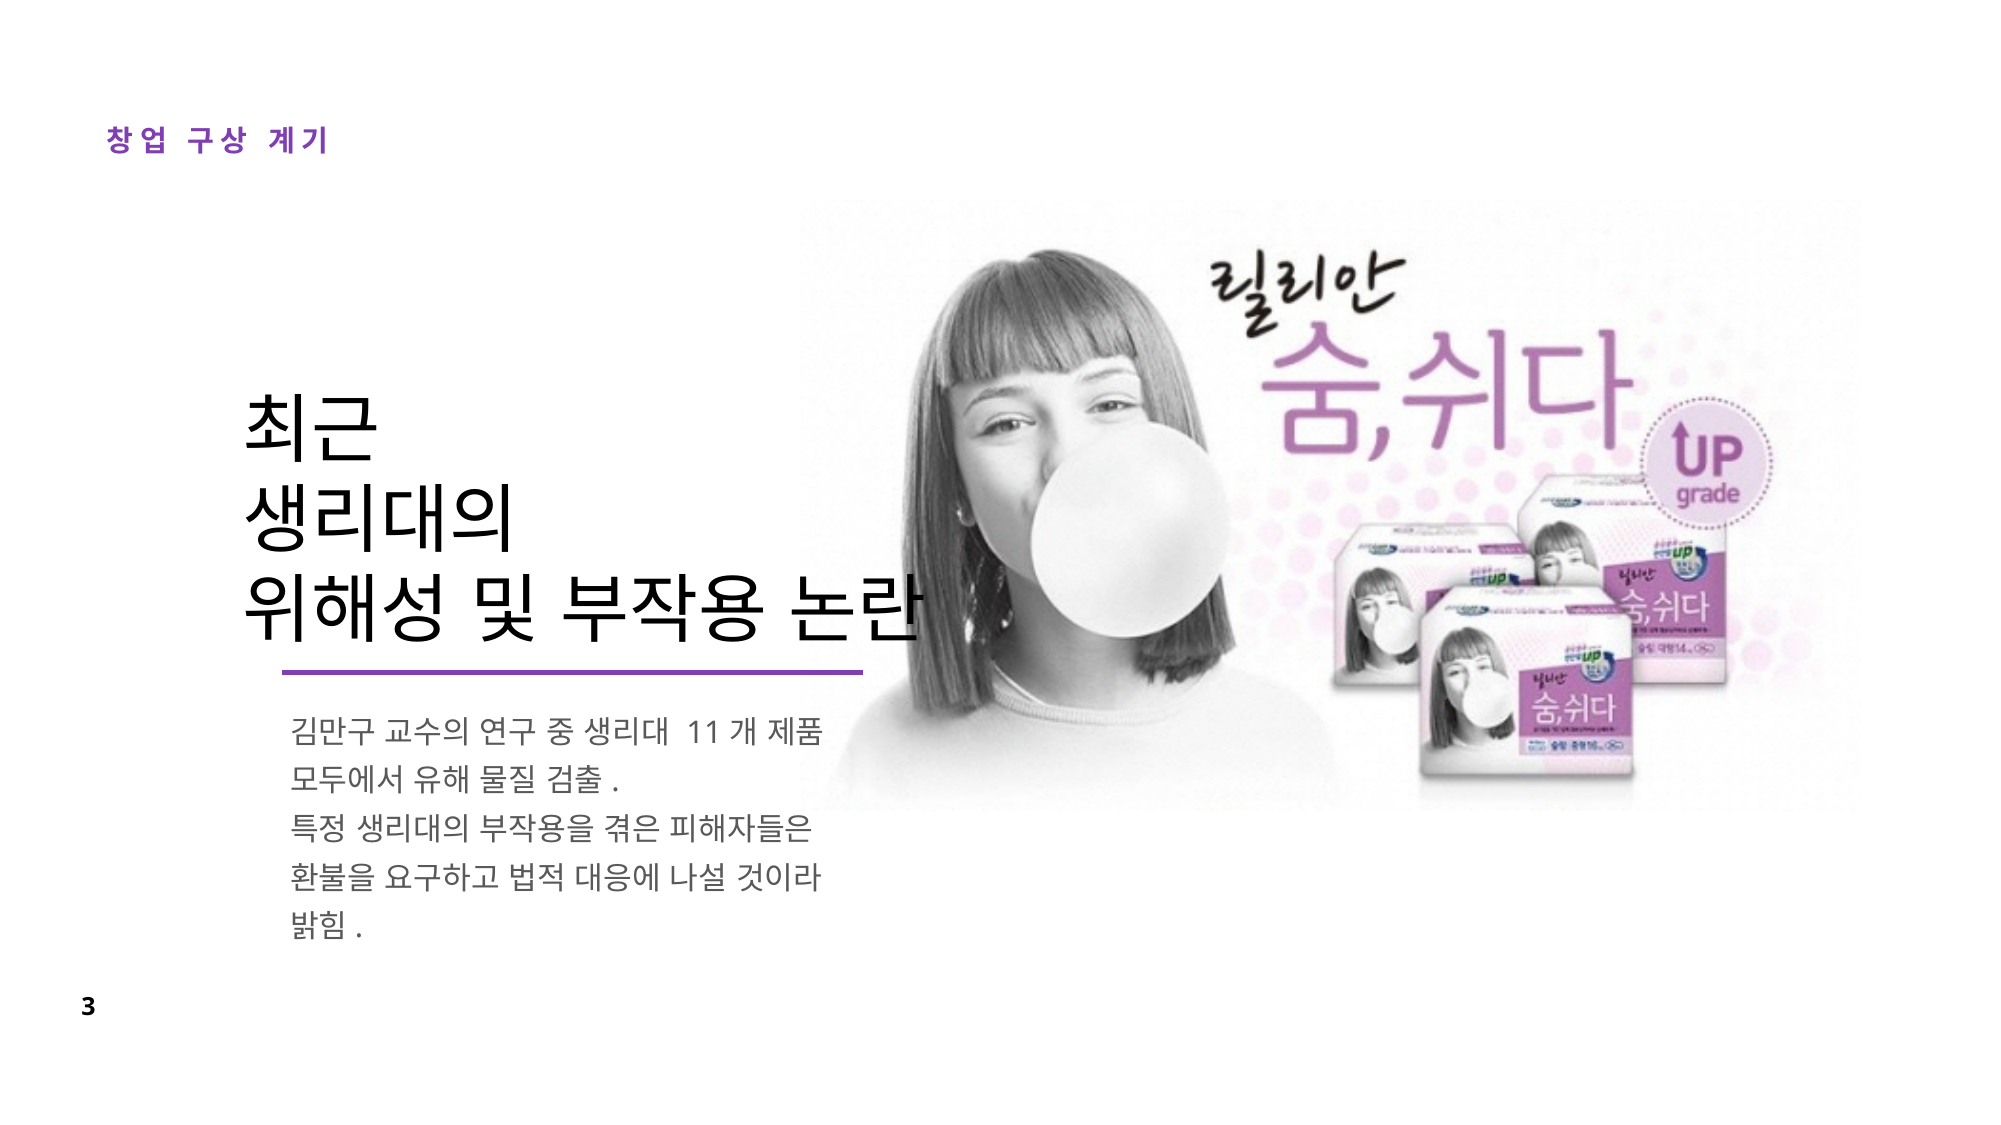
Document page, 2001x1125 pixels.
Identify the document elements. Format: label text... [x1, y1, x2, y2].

text_box 창업 구상 계기 [106, 115, 330, 166]
text_box 김만구 교수의 연구 중 생리대 11개 제품 모두에서 유해 물질 검출. 특정 생리대의 부작용을 겪은 피해자들은 환불을 요구하고 법적 대응에 나설 것이라 밝힘. [289, 700, 853, 993]
picture [800, 199, 1861, 811]
text_box 최근 생리대의 위해성 및 부작용 논란 [242, 381, 800, 652]
